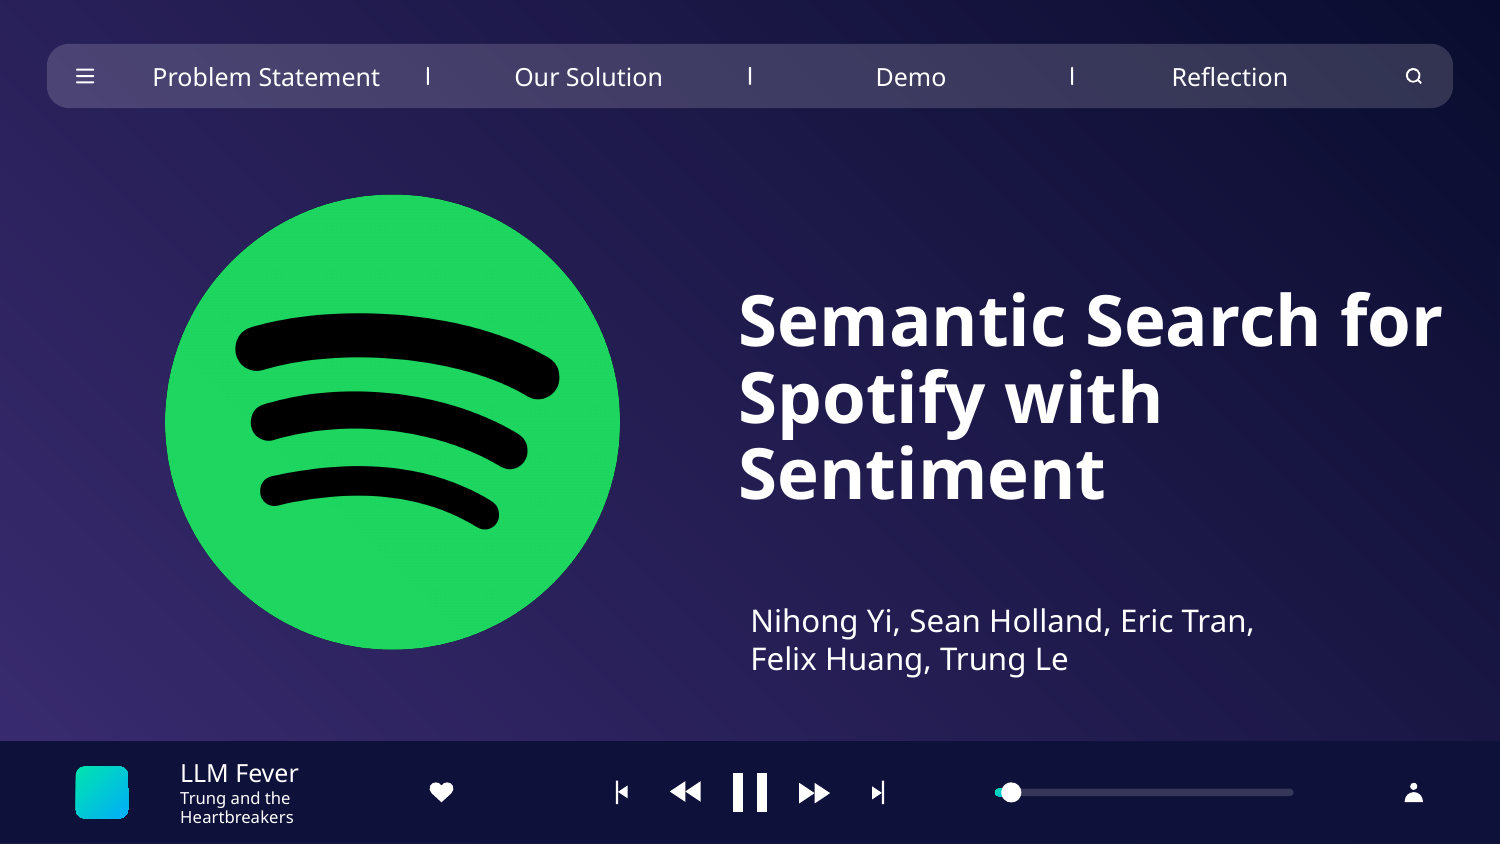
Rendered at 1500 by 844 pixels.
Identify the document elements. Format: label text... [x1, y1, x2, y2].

picture [164, 187, 620, 657]
title Semantic Search for Spotify with Sentiment [724, 194, 1480, 530]
subtitle Problem Statement [116, 49, 417, 103]
subtitle Reflection [1083, 49, 1384, 103]
subtitle Our Solution [438, 49, 739, 103]
subtitle LLM Fever Trung and the Heartbreakers [165, 766, 417, 819]
subtitle Demo [761, 49, 1062, 103]
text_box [994, 782, 1294, 803]
subtitle Nihong Yi, Sean Holland, Eric Tran, Felix Huang, Trung Le [735, 586, 1344, 651]
